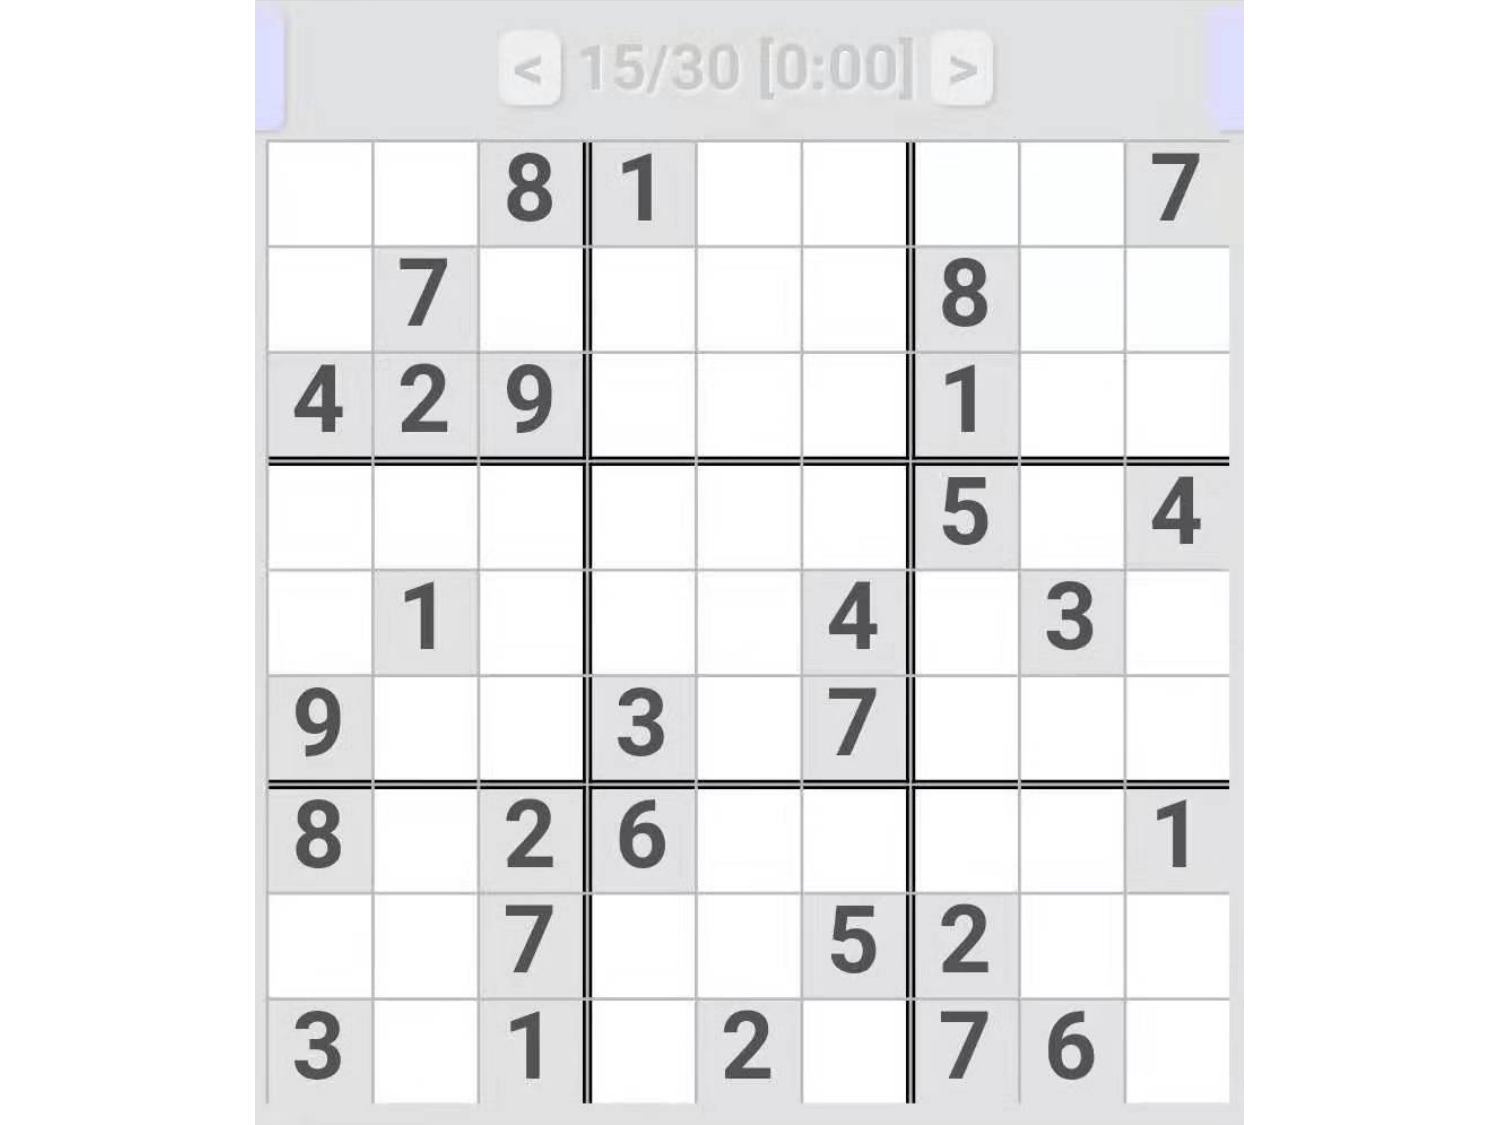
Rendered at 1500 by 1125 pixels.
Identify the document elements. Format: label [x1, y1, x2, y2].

picture [255, 0, 1245, 1125]
